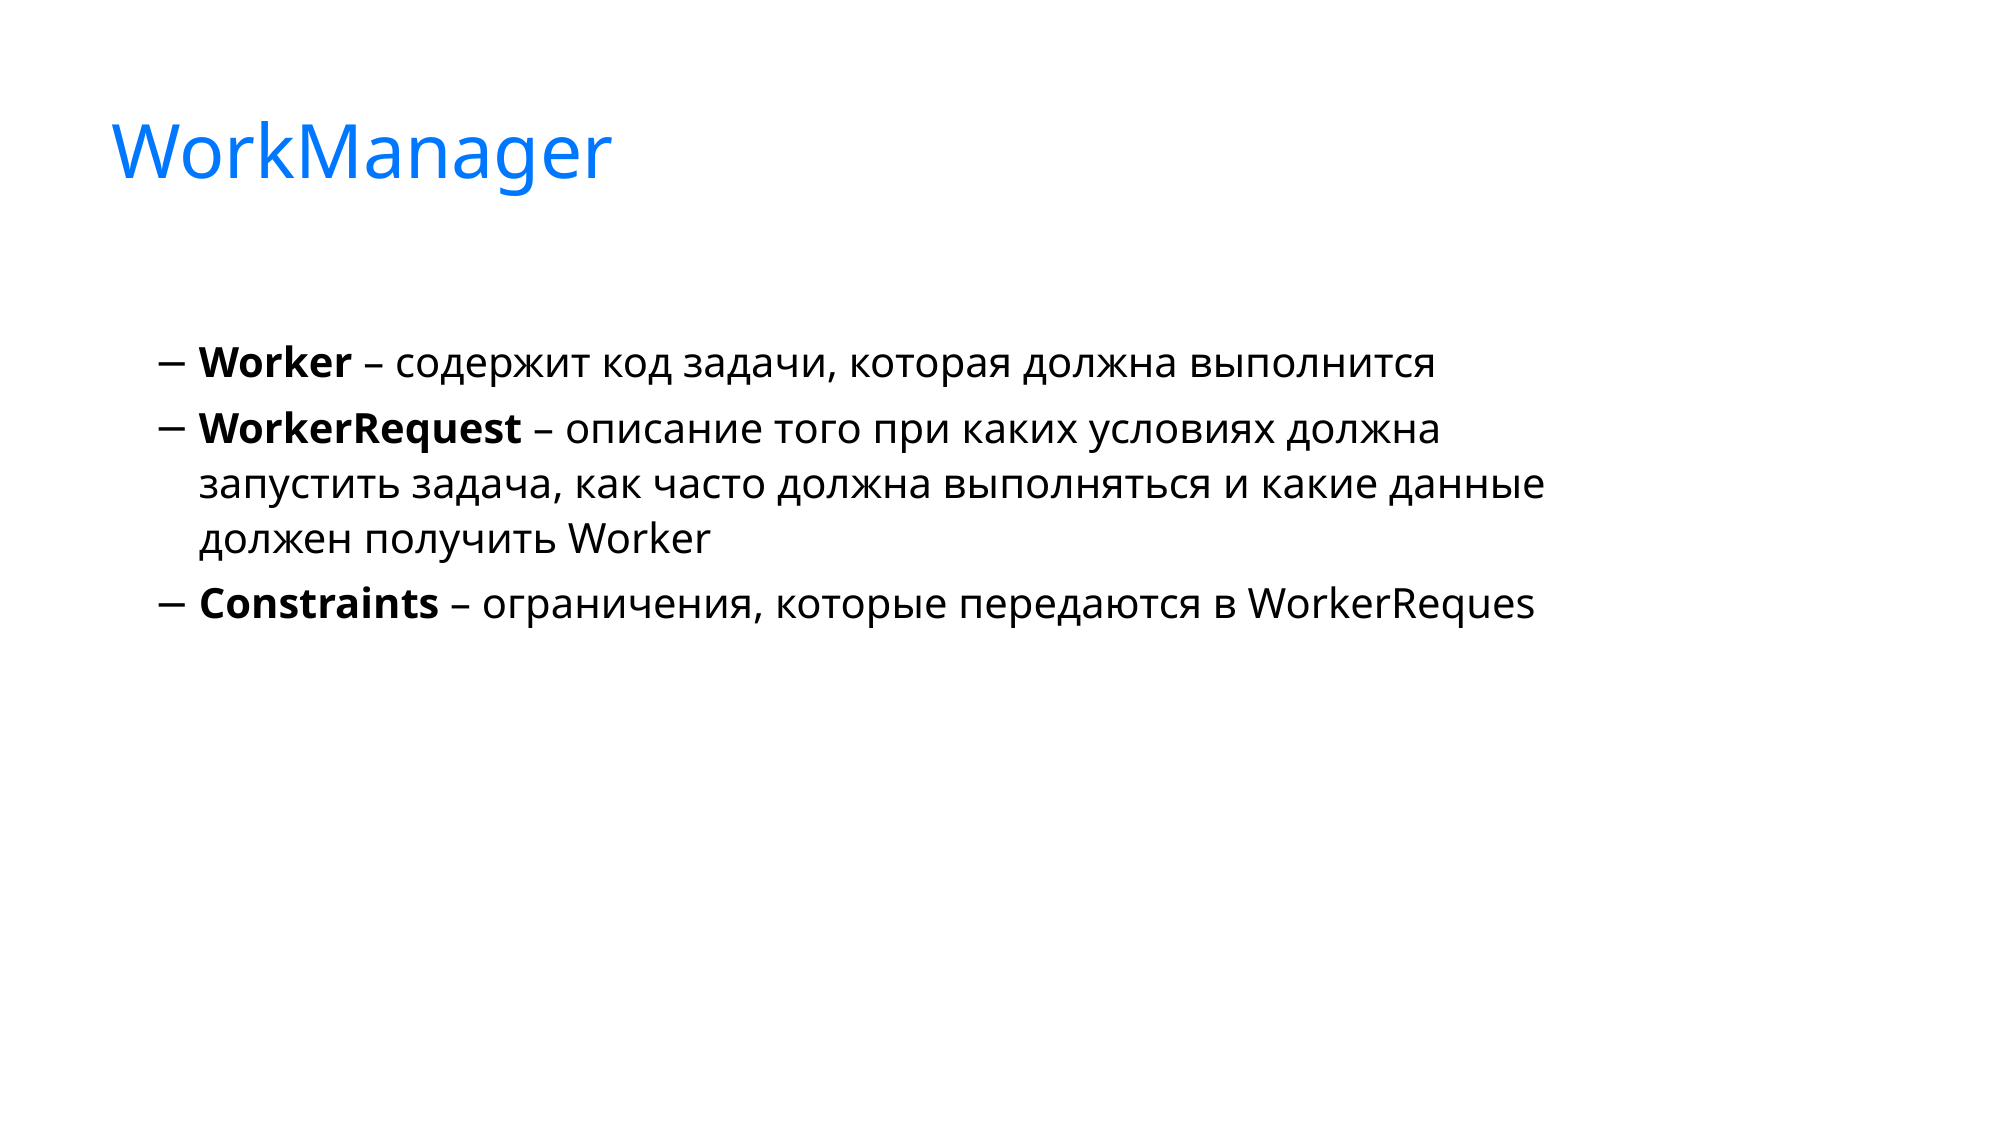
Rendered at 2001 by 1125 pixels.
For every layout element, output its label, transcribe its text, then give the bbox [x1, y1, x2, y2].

title WorkManager [111, 113, 1492, 291]
list Worker – содержит код задачи, которая должна выполнится WorkerRequest – описание того при каких условиях должна запустить задача, как часто должна выполняться и какие данные должен получить Worker Constraints – ограничения, которые передаются в WorkerReques [110, 331, 1600, 1018]
